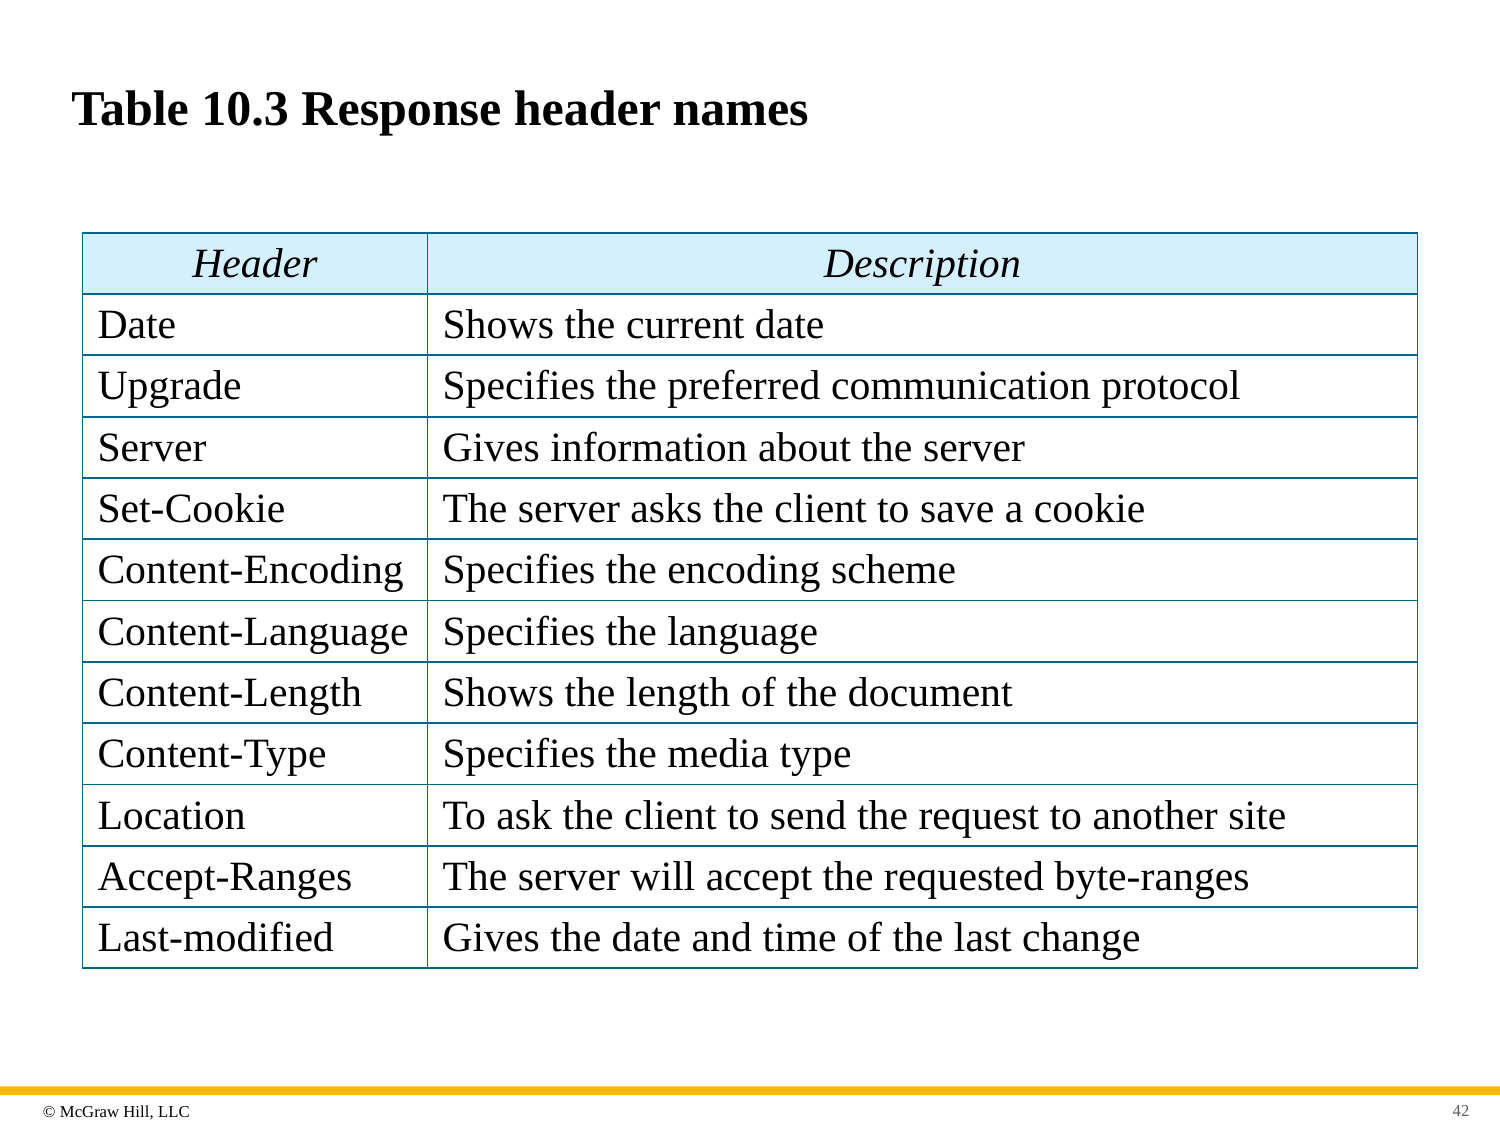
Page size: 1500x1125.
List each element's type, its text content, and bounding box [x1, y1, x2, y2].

table_header Description [428, 234, 1417, 293]
table_cell Specifies the preferred communication protocol [428, 356, 1417, 416]
table_cell Shows the current date [428, 295, 1417, 354]
title Table 10.3 Response header names [56, 50, 1444, 162]
table_cell Server [83, 418, 427, 477]
table_cell Specifies the language [428, 601, 1417, 661]
table_cell The server will accept the requested byte-ranges [428, 847, 1417, 906]
table_cell Upgrade [83, 356, 427, 416]
table_cell Specifies the media type [428, 724, 1417, 784]
table_cell Gives the date and time of the last change [428, 908, 1417, 967]
table_header Header [83, 234, 427, 293]
table_cell Last-modified [83, 908, 427, 967]
table_cell Location [83, 785, 427, 845]
slide_number 42 [1418, 1096, 1477, 1123]
table_cell Content-Encoding [83, 540, 427, 600]
table_cell Set-Cookie [83, 479, 427, 538]
table_cell Accept-Ranges [83, 847, 427, 906]
table_cell The server asks the client to save a cookie [428, 479, 1417, 538]
table_cell To ask the client to send the request to another site [428, 785, 1417, 845]
table_cell Specifies the encoding scheme [428, 540, 1417, 600]
table_cell Shows the length of the document [428, 663, 1417, 722]
table_cell Content-Type [83, 724, 427, 784]
table_cell Gives information about the server [428, 418, 1417, 477]
table_cell Date [83, 295, 427, 354]
table_cell Content-Length [83, 663, 427, 722]
table_cell Content-Language [83, 601, 427, 661]
